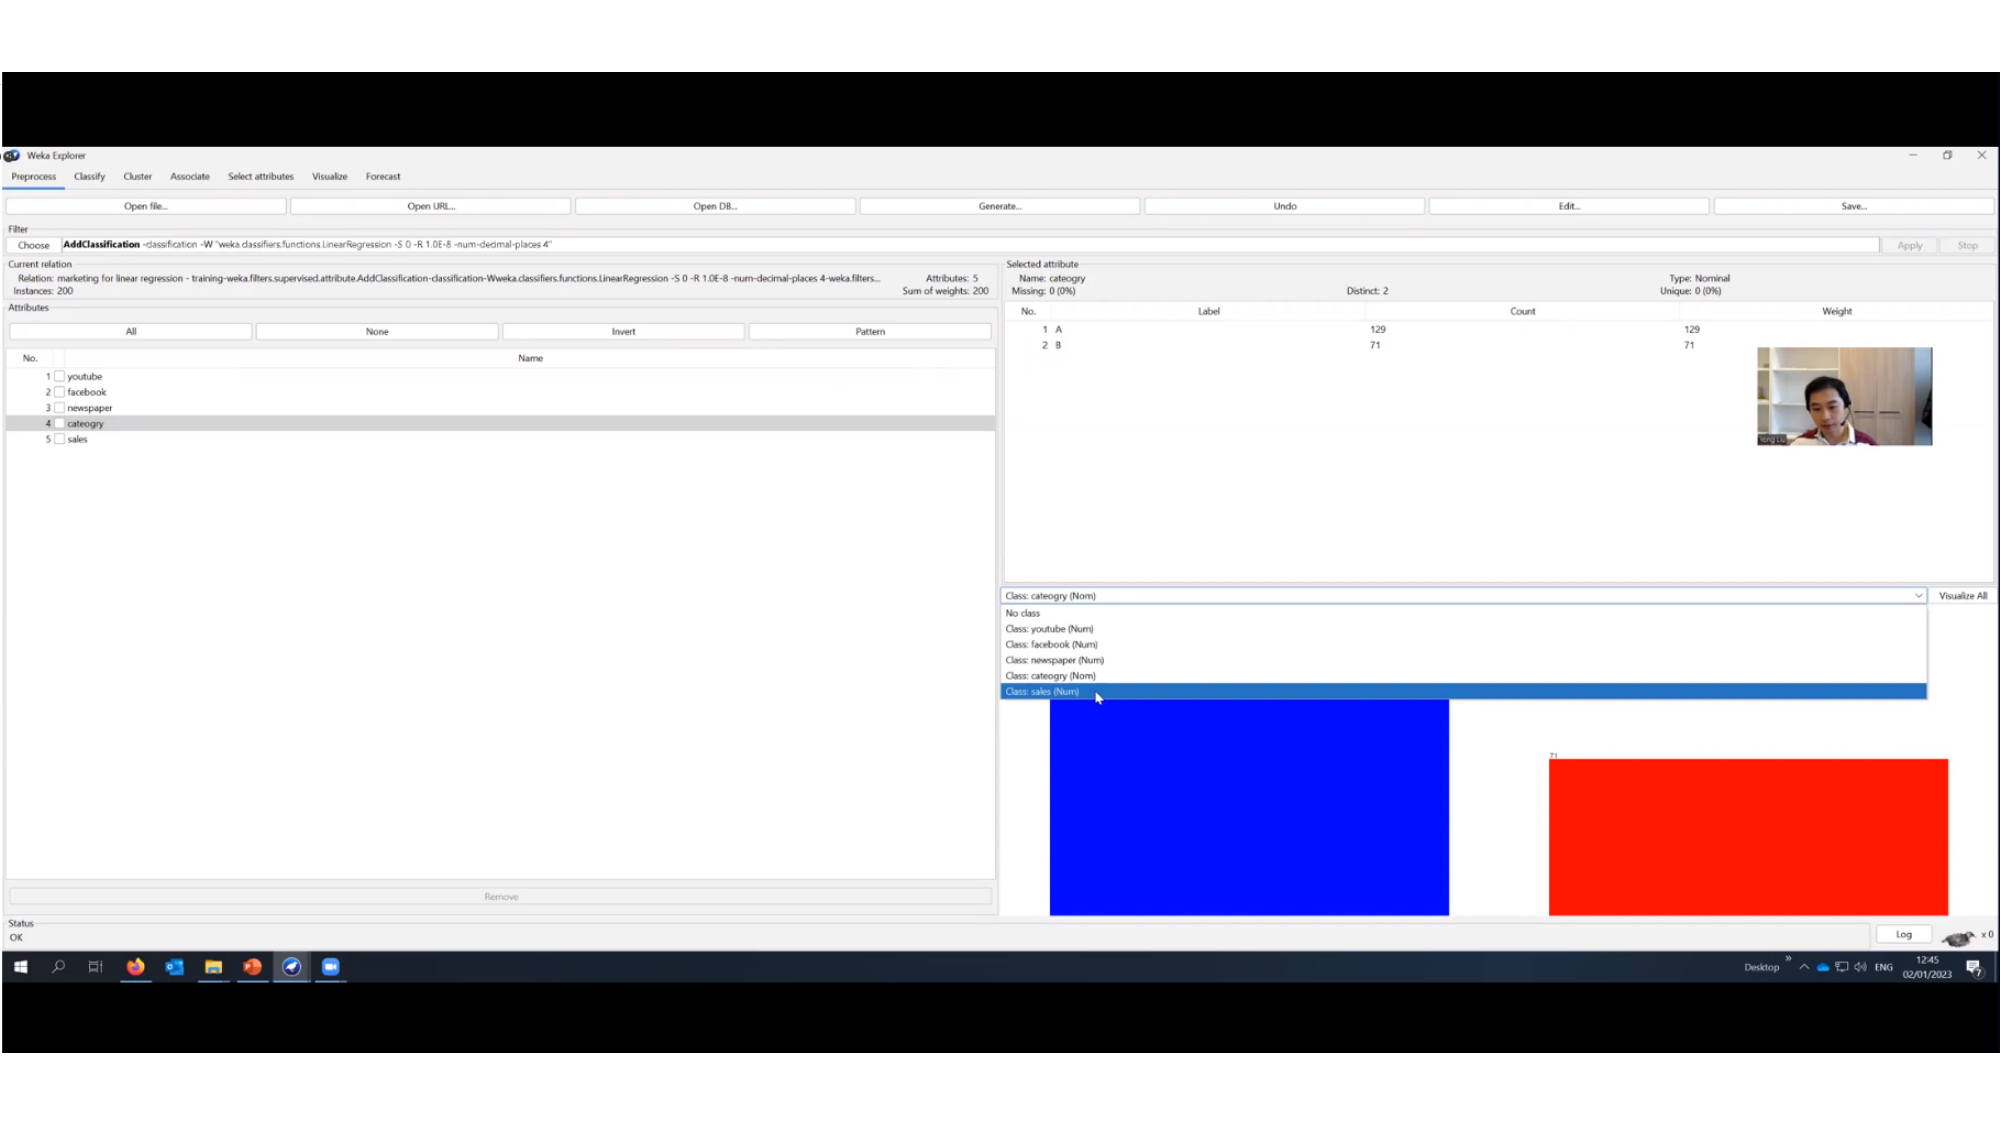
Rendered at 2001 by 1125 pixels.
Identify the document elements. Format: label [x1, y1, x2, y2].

picture [0, 72, 2000, 1053]
